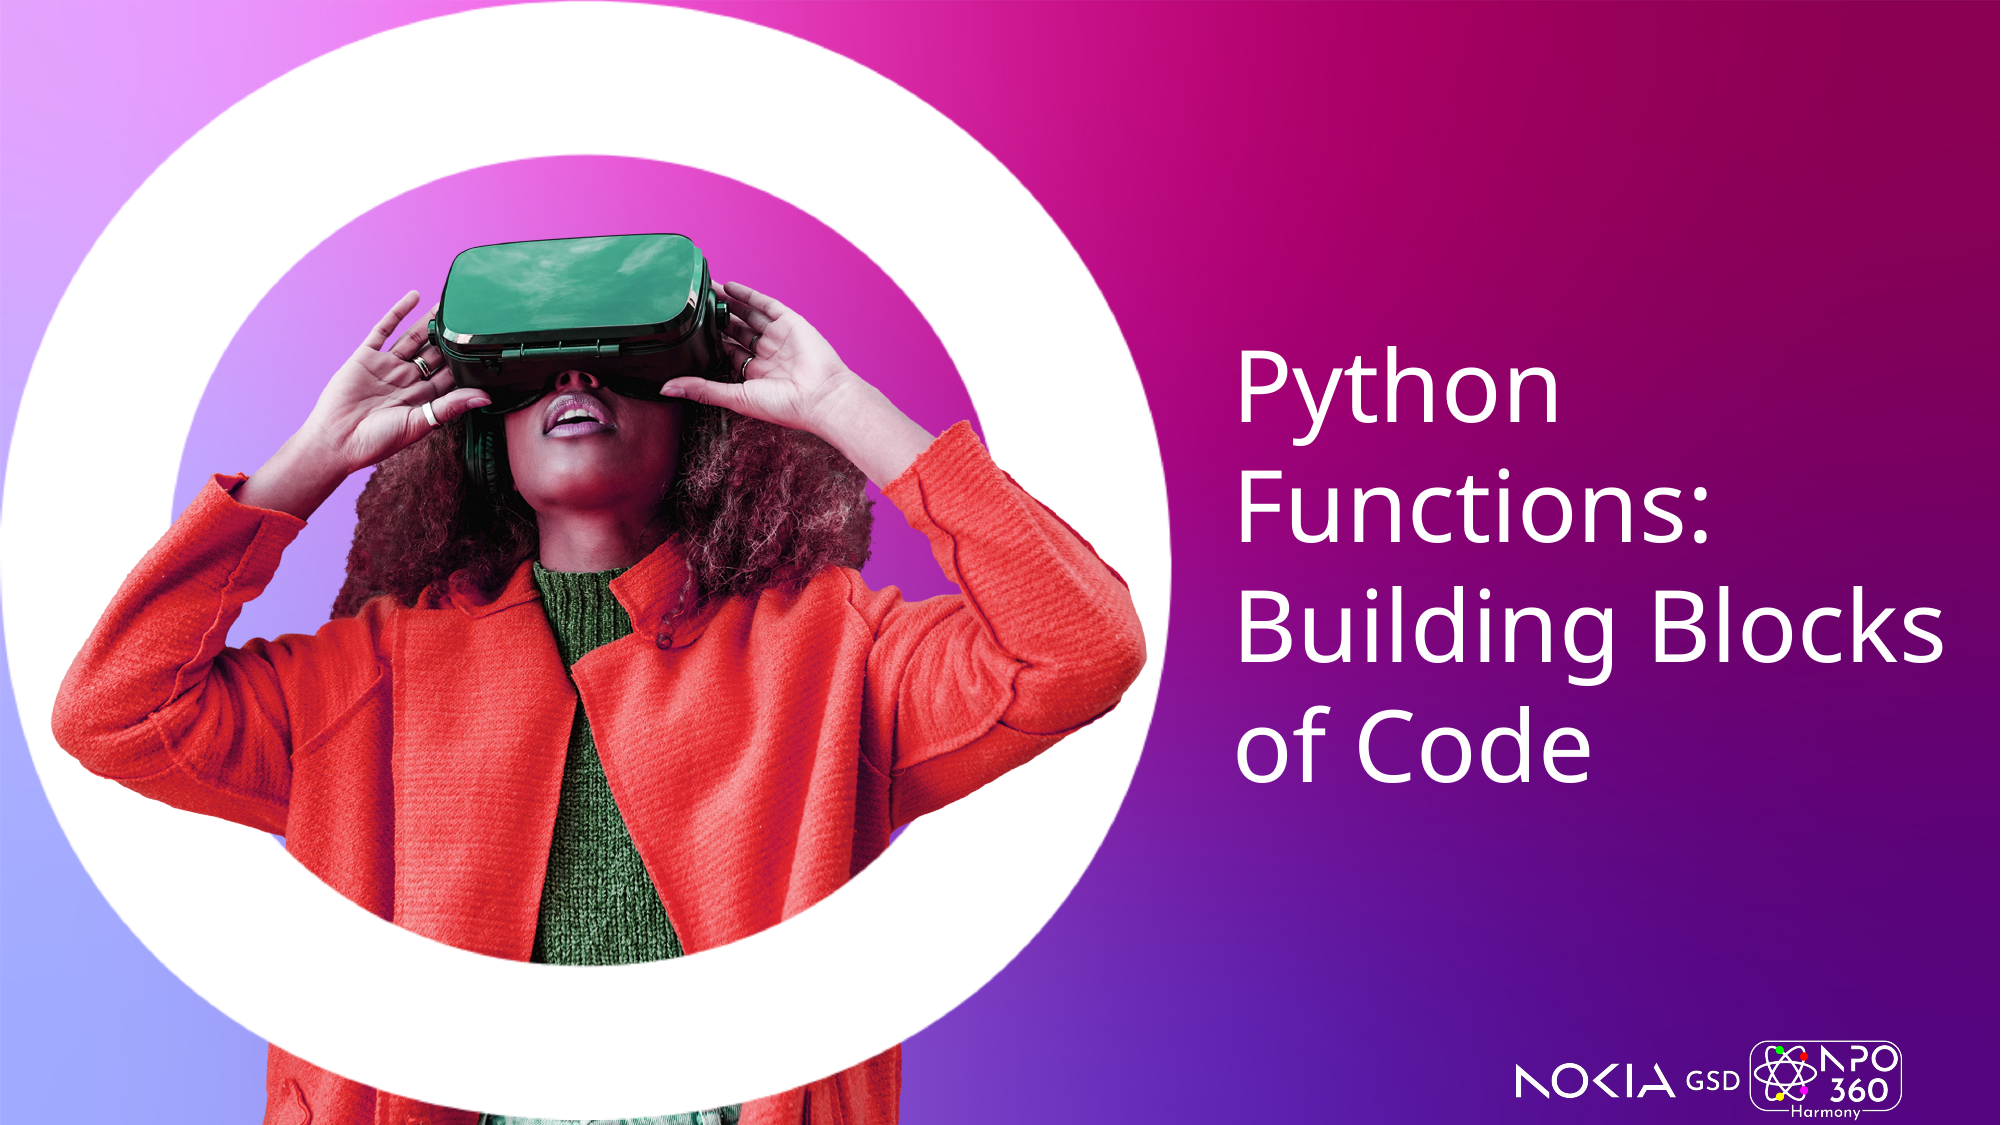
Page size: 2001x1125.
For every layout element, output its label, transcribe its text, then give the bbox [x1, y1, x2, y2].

title Python Functions: Building Blocks of Code [1232, 426, 1969, 699]
picture [0, 0, 2000, 1125]
